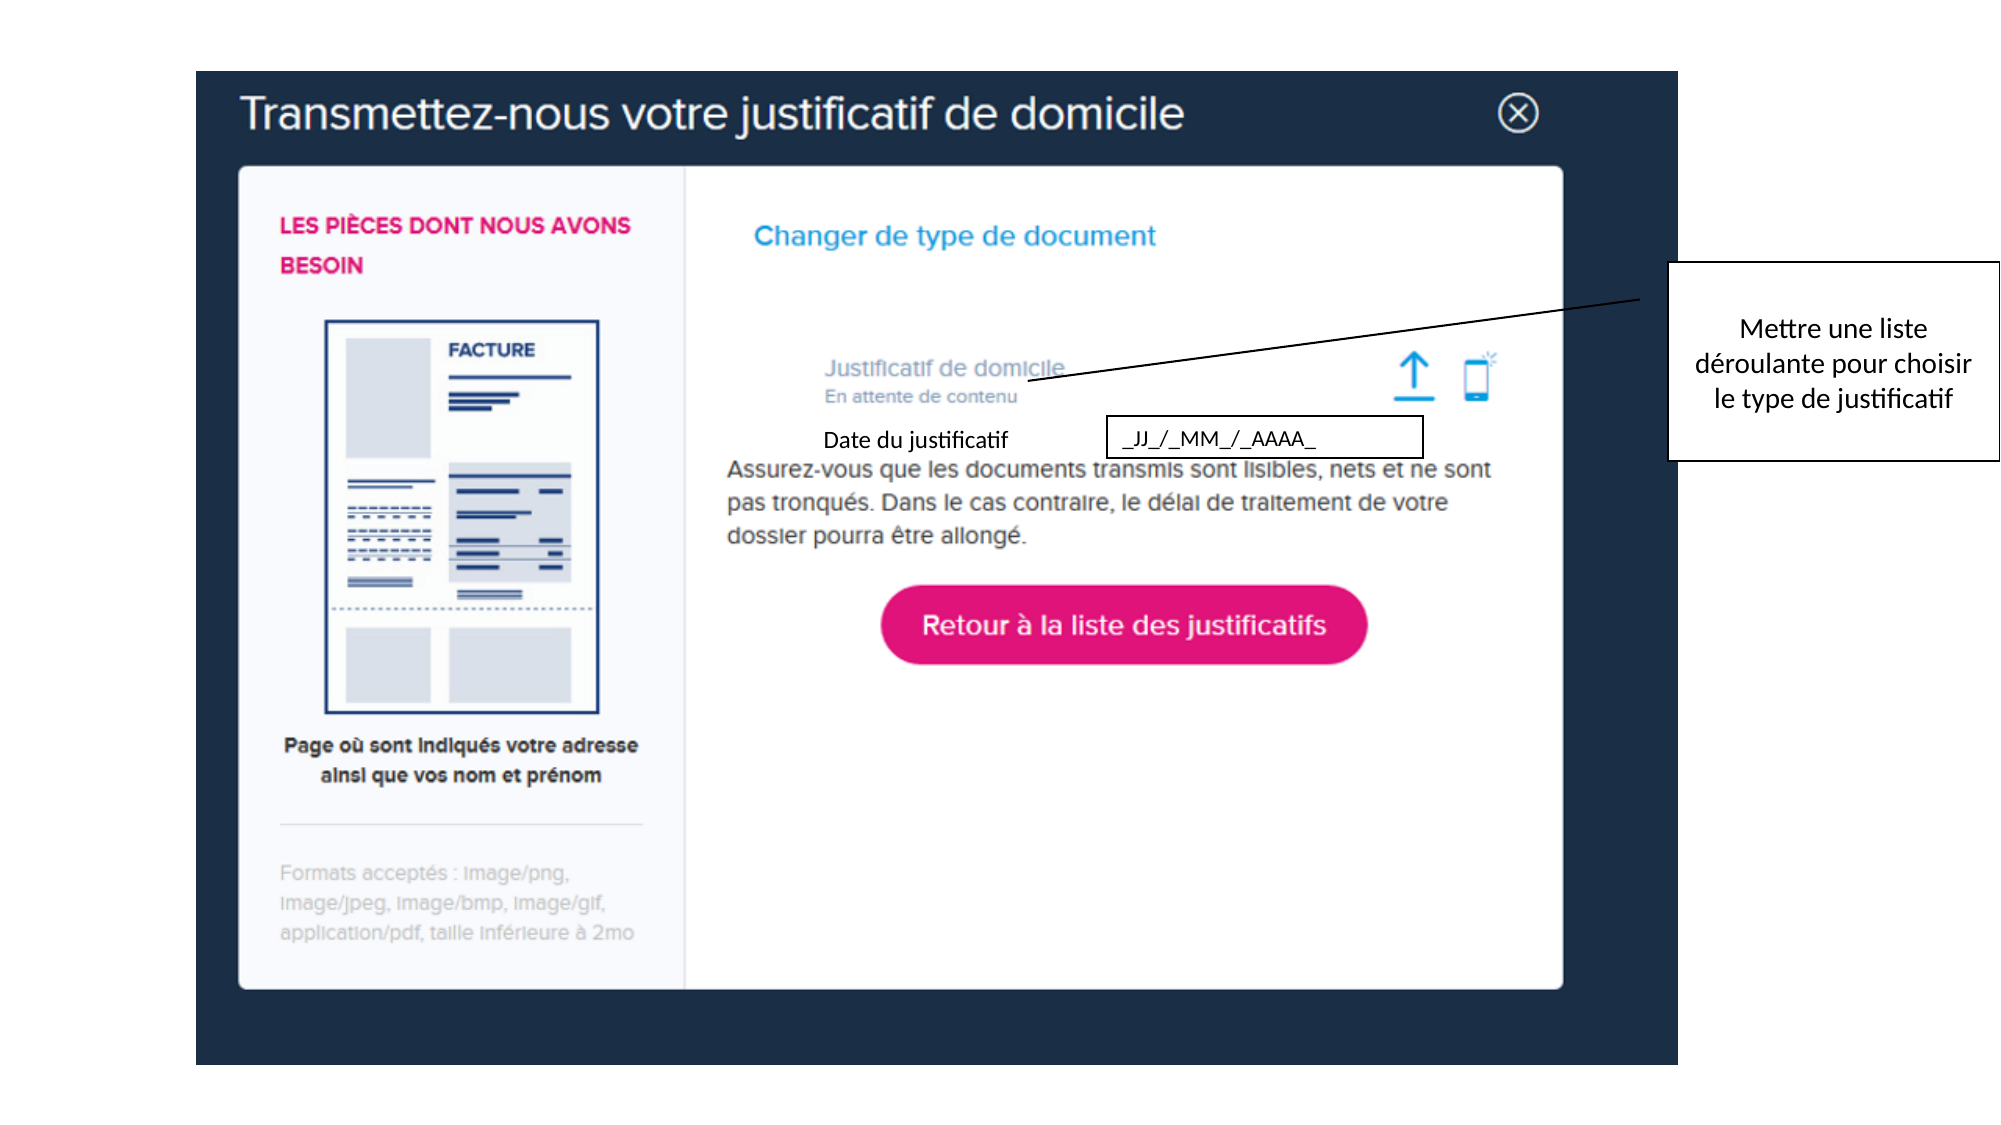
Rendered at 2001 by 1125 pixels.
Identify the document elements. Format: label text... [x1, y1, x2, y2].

text_box Mettre une liste déroulante pour choisir le type de justificatif [1678, 261, 2000, 462]
picture [196, 71, 1678, 1065]
